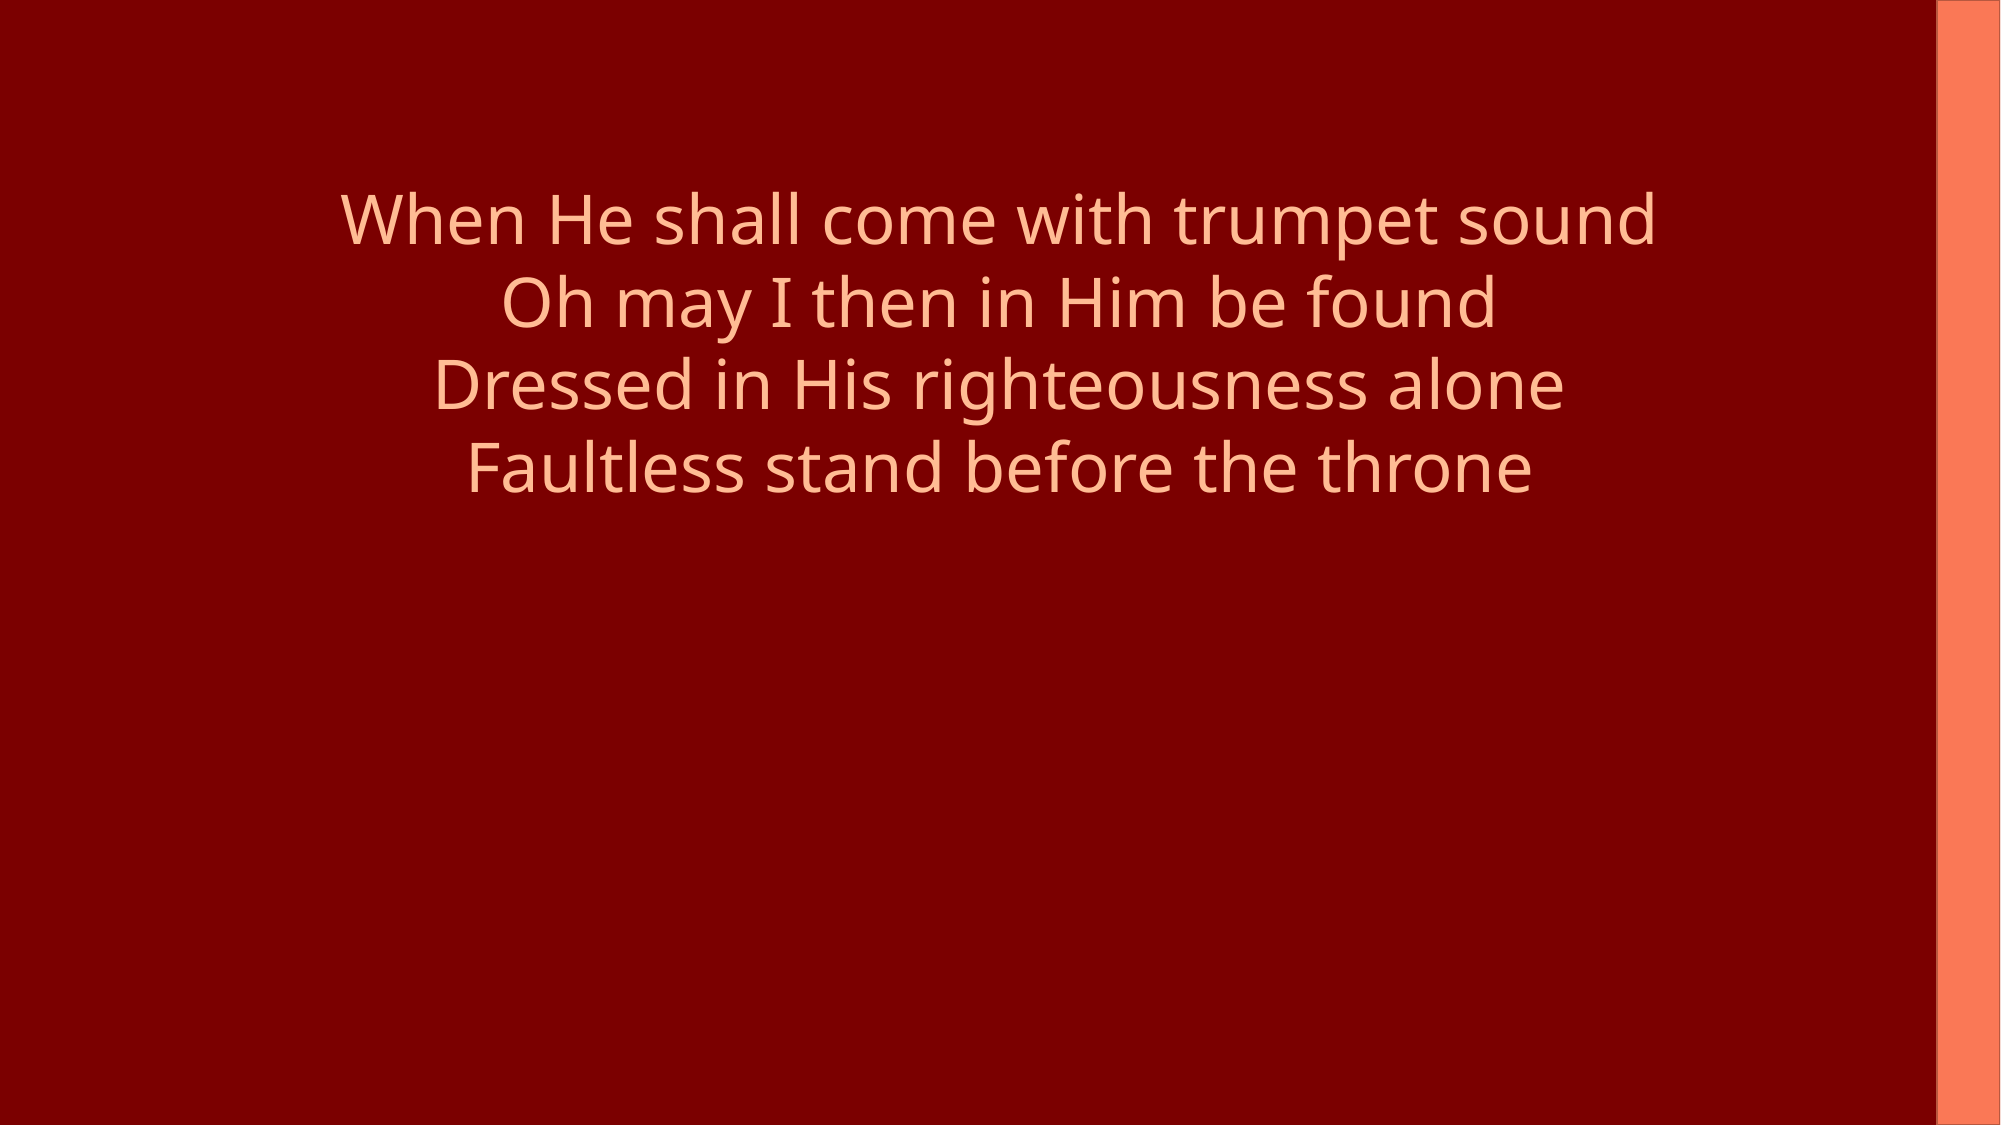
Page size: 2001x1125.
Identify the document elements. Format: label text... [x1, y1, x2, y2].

text_box When He shall come with trumpet sound Oh may I then in Him be found Dressed in His righteousness alone Faultless stand before the throne [99, 168, 1900, 596]
